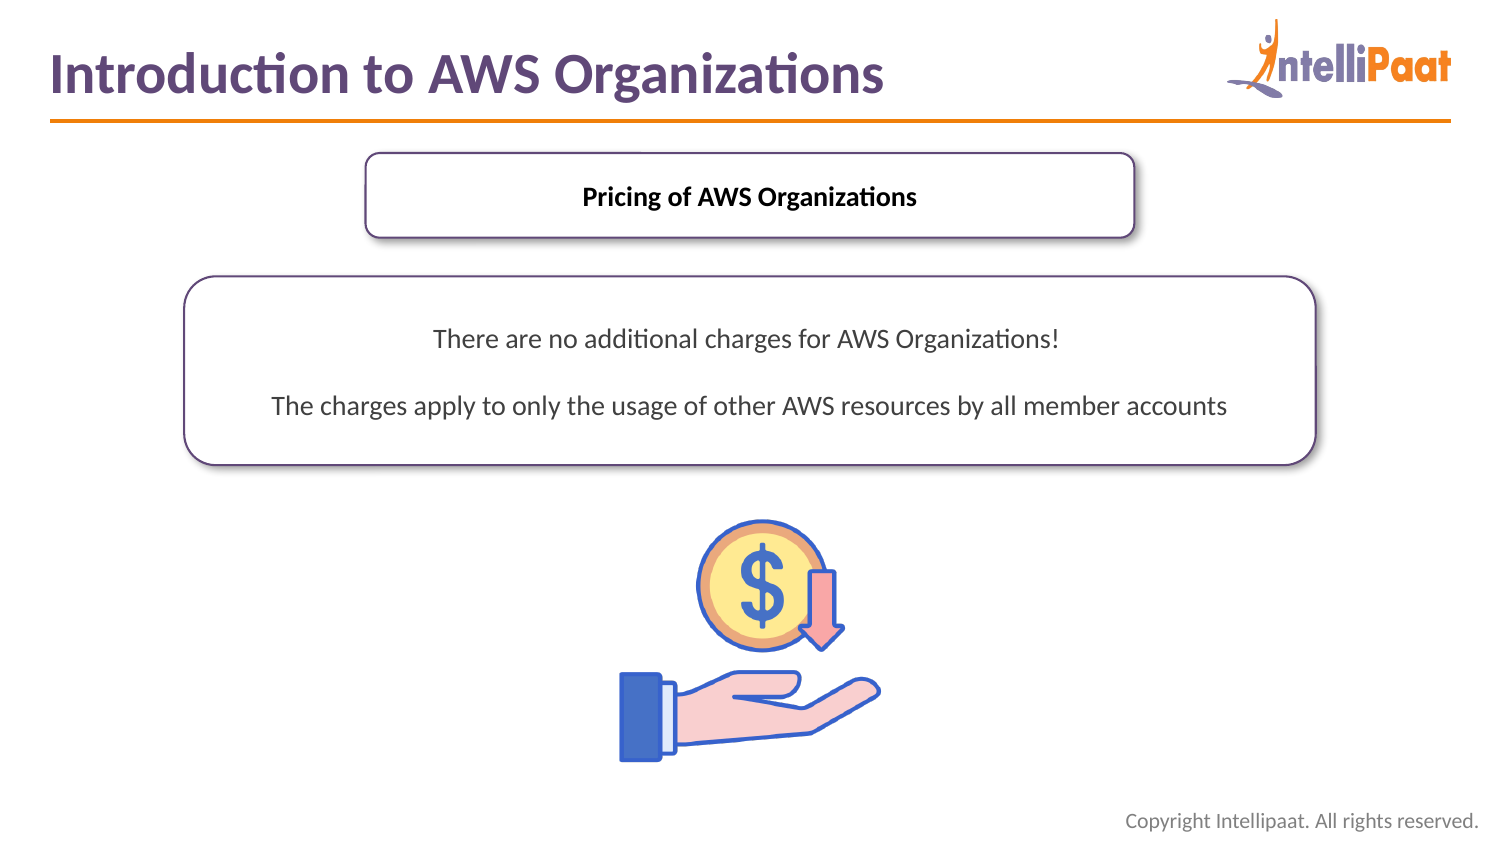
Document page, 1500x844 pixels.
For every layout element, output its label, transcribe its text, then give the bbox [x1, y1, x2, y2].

text_box There are no additional charges for AWS Organizations! The charges apply to only the usage of other AWS resources by all member accounts [183, 275, 1317, 467]
text_box Pricing of AWS Organizations [364, 151, 1136, 239]
picture [613, 503, 887, 778]
text_box Introduction to AWS Organizations [34, 27, 900, 113]
picture [1227, 19, 1451, 98]
